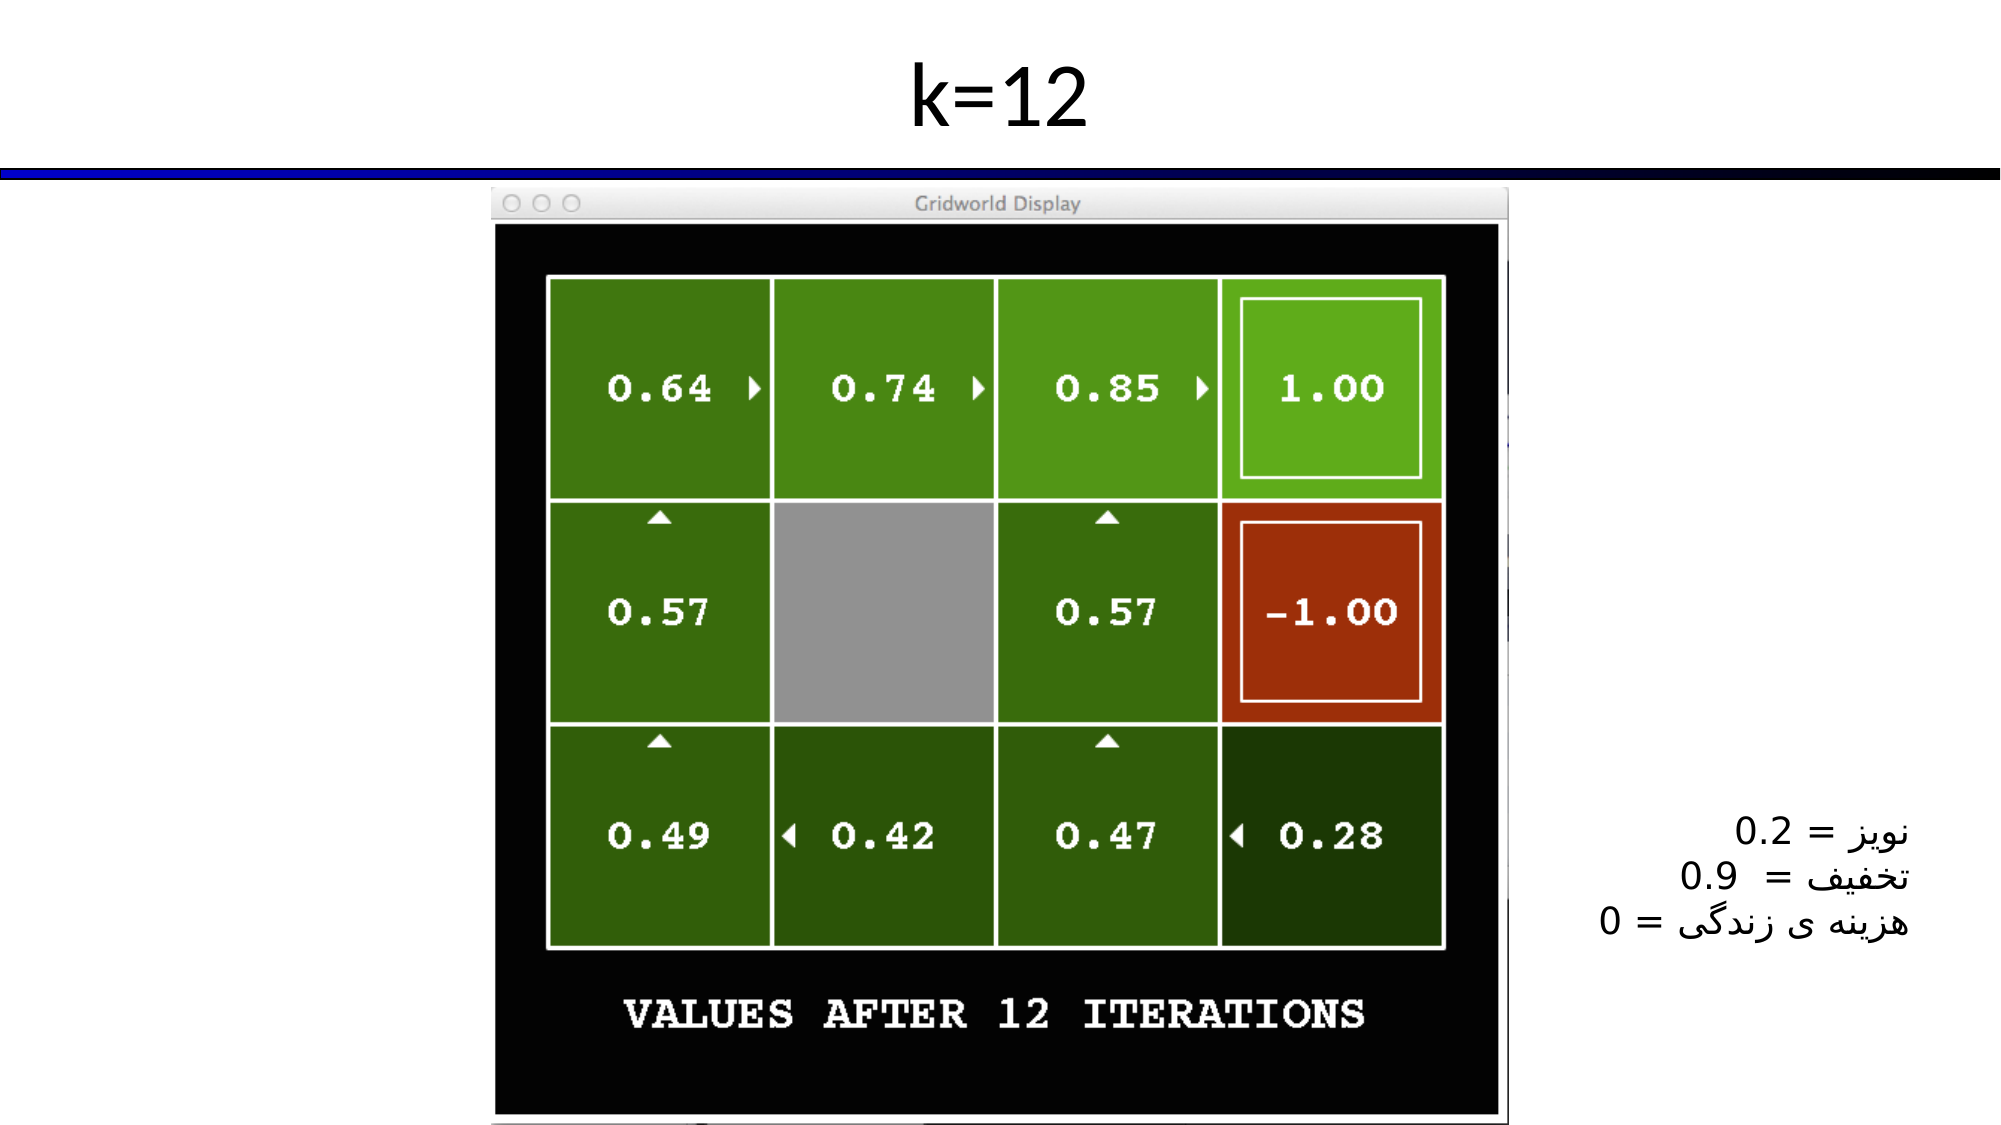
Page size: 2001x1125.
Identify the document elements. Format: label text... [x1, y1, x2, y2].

picture [491, 187, 1509, 1125]
title k=12 [0, 0, 2000, 184]
text_box نویز = 0.2 تخفیف = 0.9 هزینه ی زندگی = 0 [1549, 799, 1925, 950]
